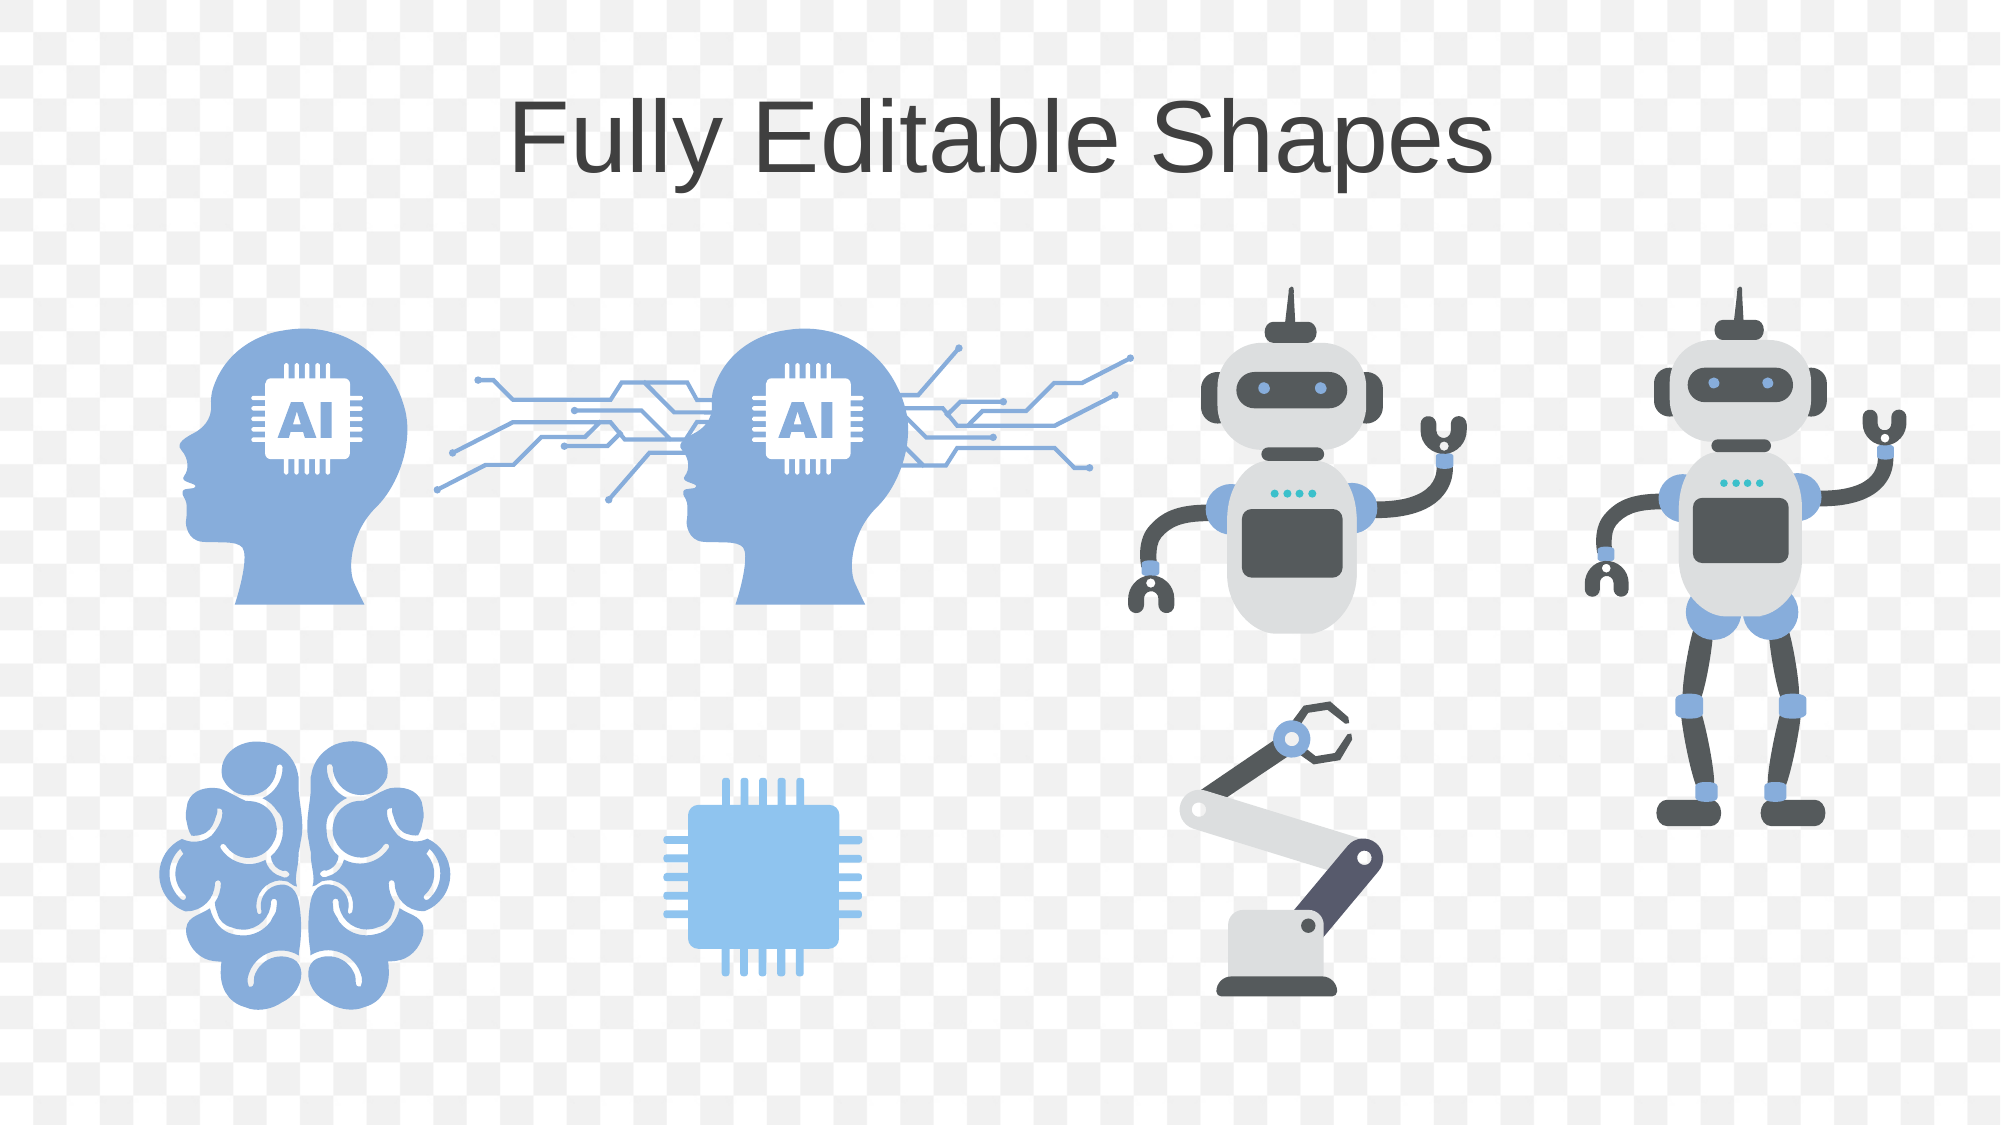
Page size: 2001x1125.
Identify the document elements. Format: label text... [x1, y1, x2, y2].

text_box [433, 326, 1135, 605]
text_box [1583, 284, 1908, 826]
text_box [1178, 700, 1384, 998]
picture [0, 0, 2001, 1125]
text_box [1126, 284, 1469, 634]
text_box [159, 741, 450, 1011]
text_box [663, 777, 863, 977]
list Fully Editable Shapes [53, 82, 1952, 202]
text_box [177, 326, 409, 605]
